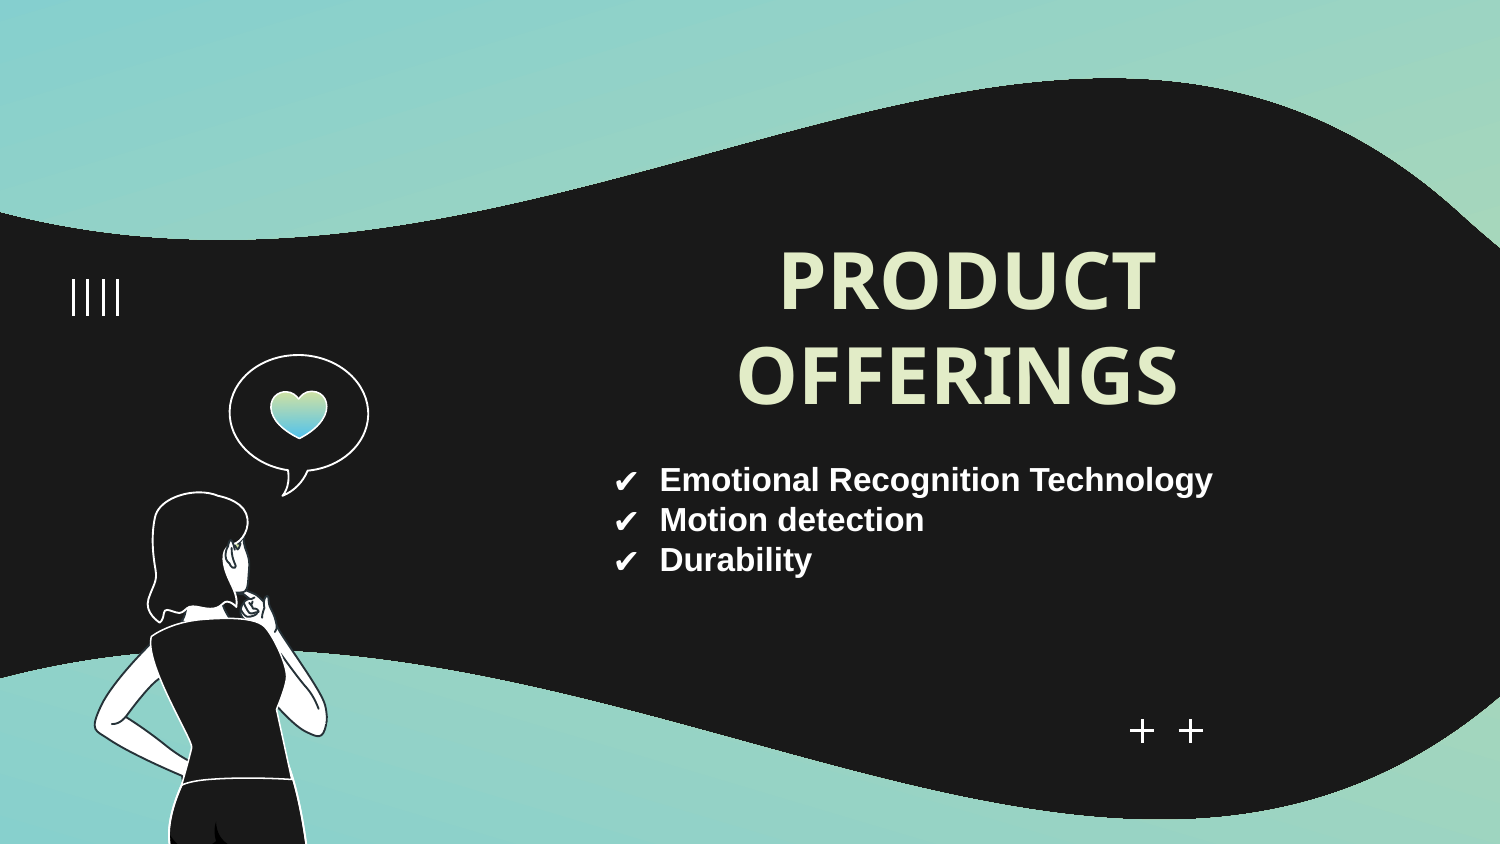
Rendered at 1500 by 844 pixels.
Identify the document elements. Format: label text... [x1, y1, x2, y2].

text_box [88, 354, 370, 844]
subtitle Emotional Recognition Technology Motion detection Durability [597, 432, 1298, 605]
title PRODUCT OFFERINGS [638, 247, 1297, 404]
